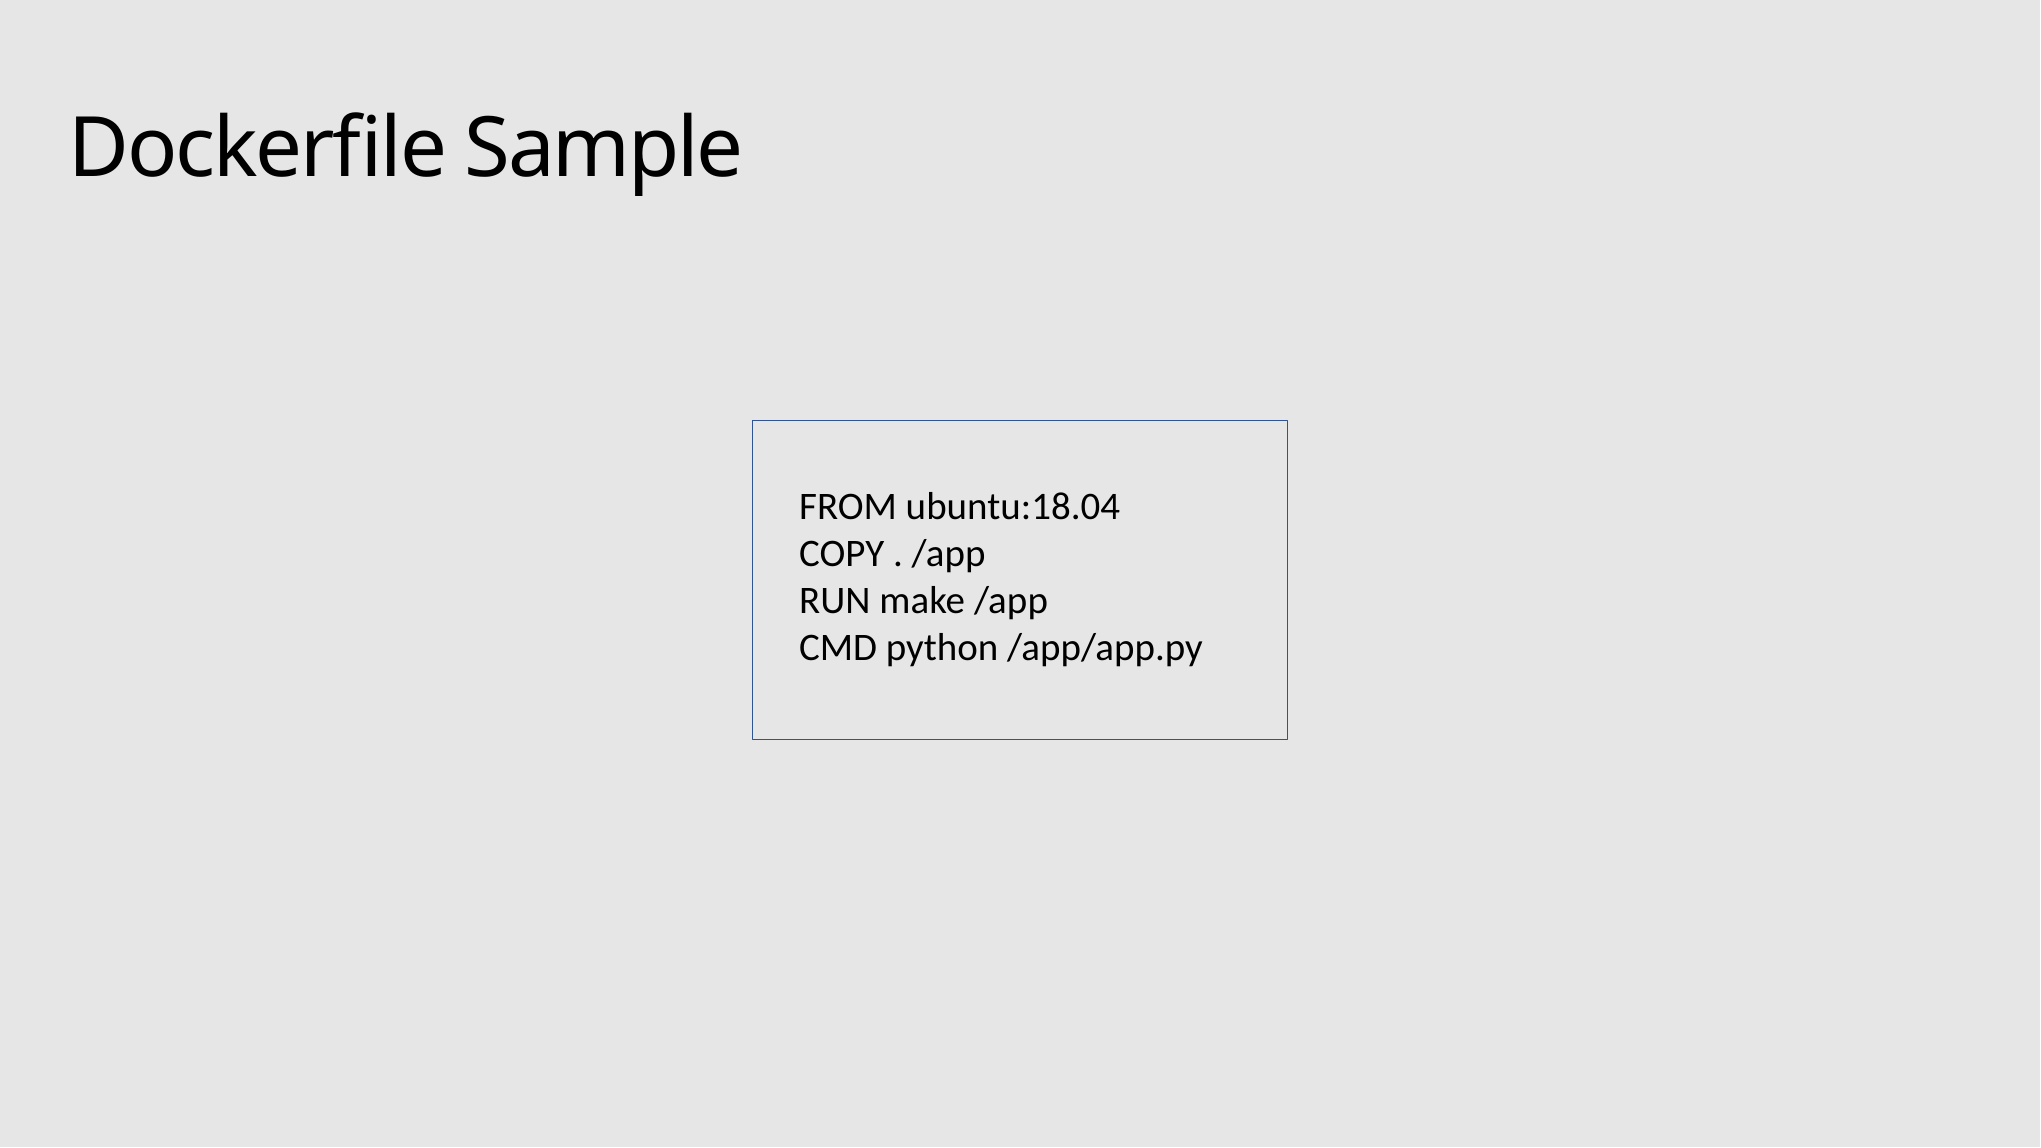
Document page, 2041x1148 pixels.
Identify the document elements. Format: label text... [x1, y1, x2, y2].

text_box [752, 420, 1288, 740]
title Dockerfile Sample [45, 73, 1996, 225]
